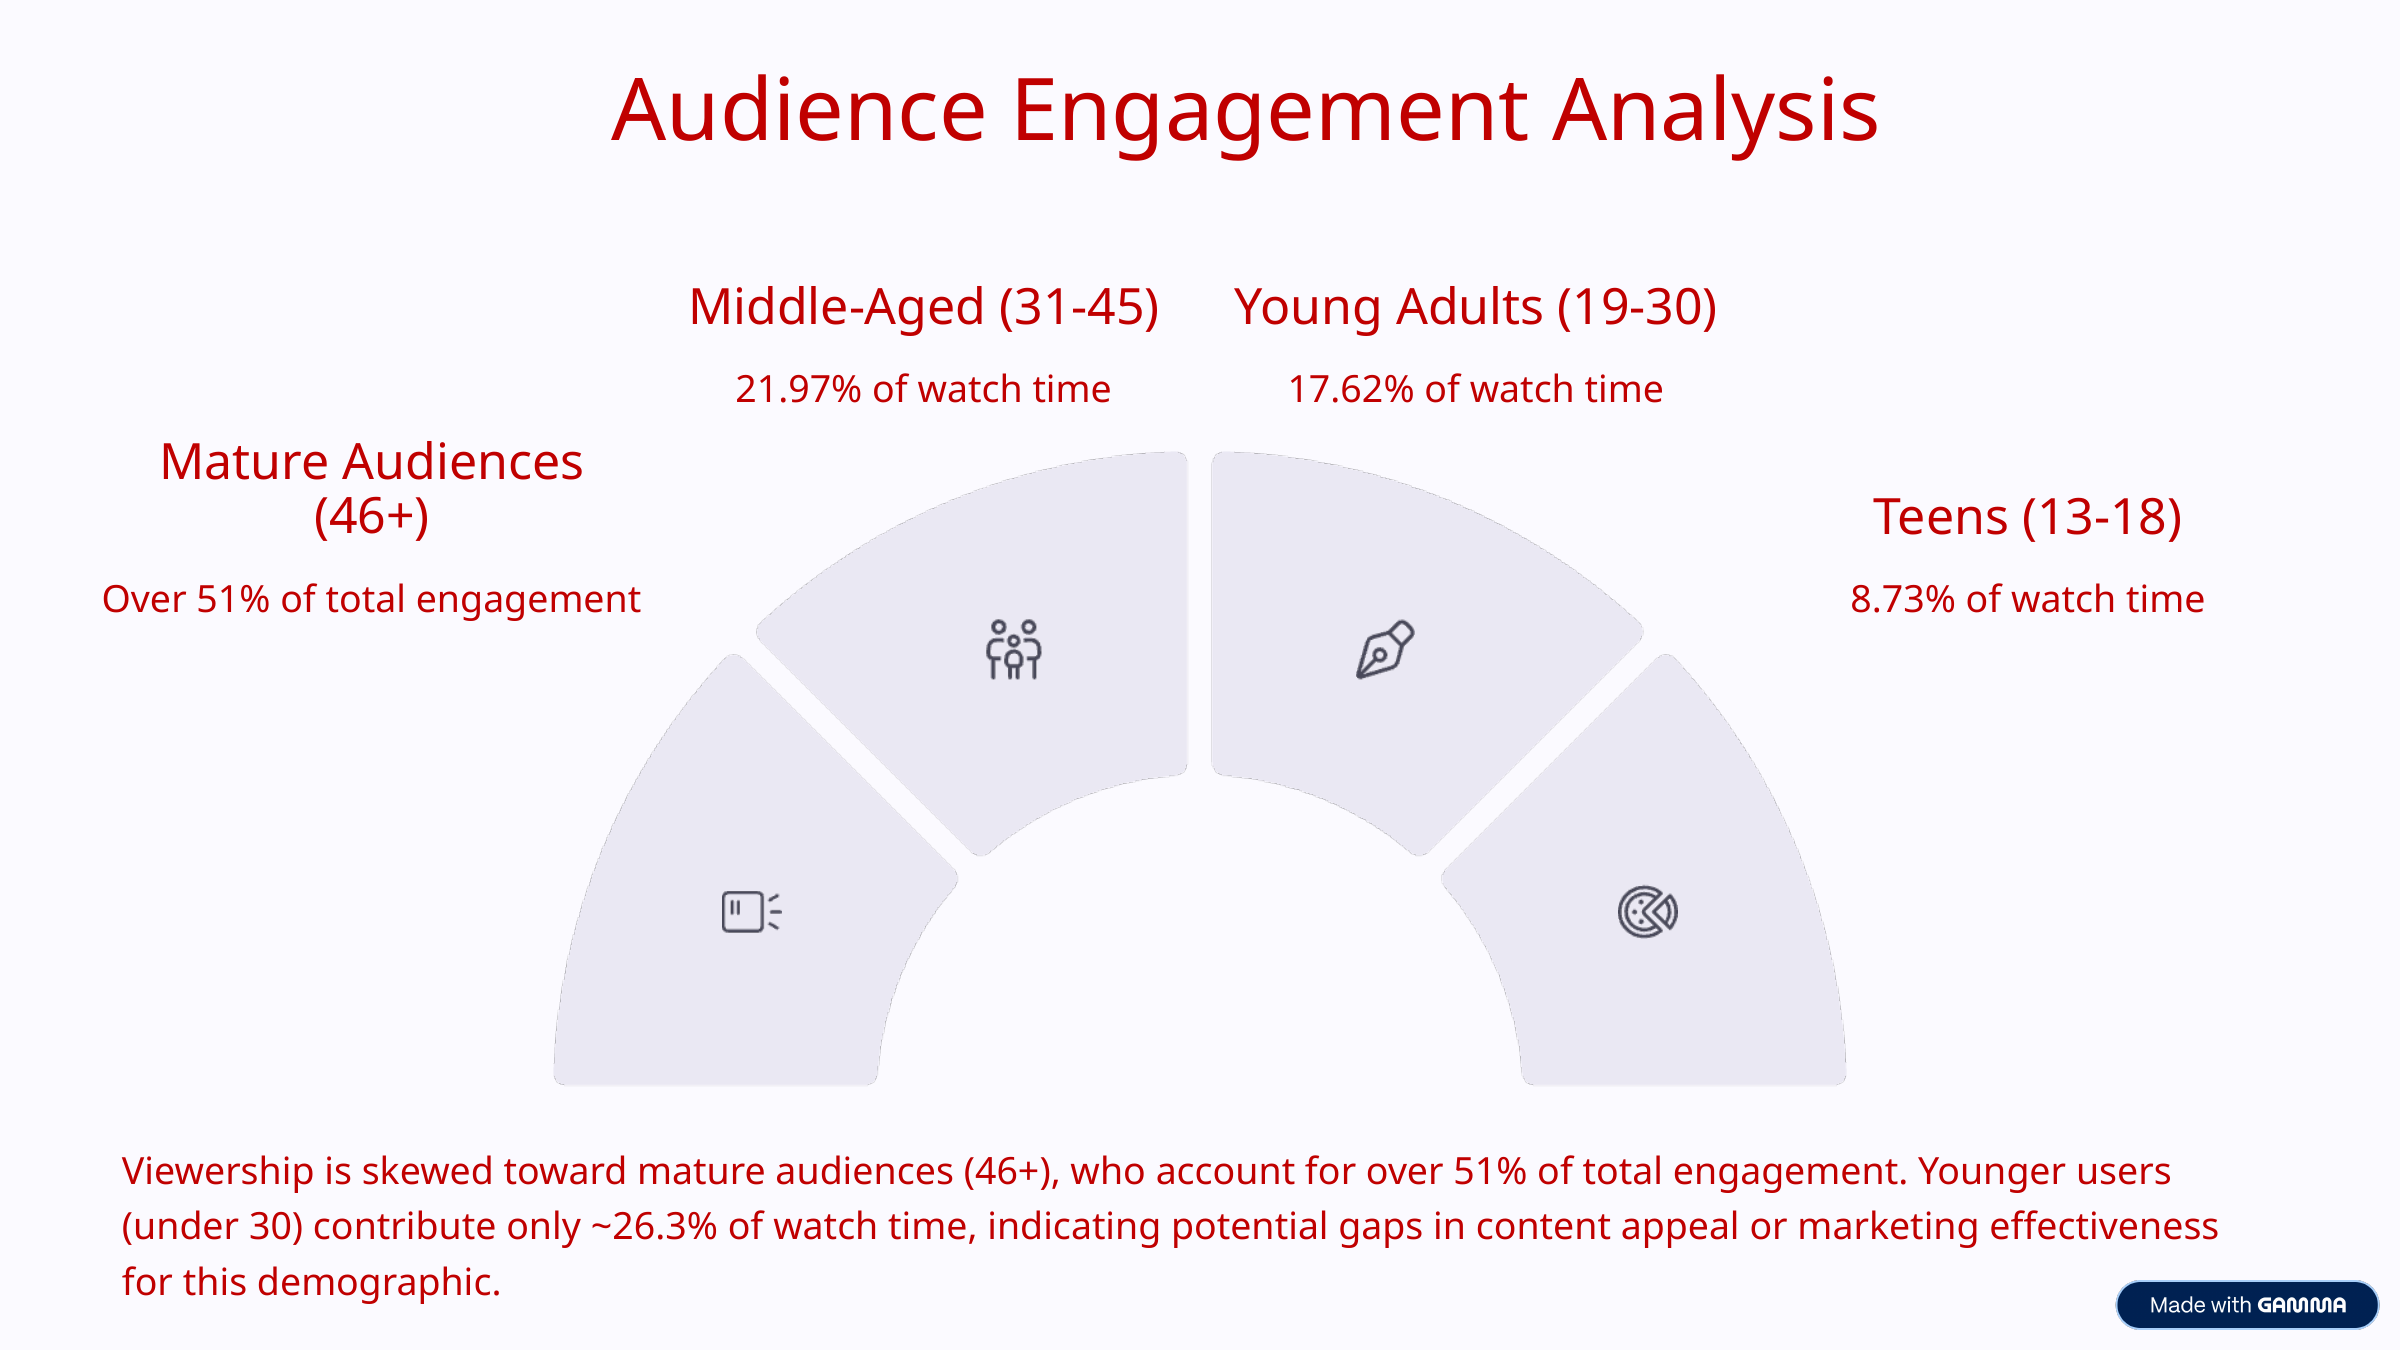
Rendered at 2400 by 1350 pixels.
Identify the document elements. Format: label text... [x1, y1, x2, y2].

text_box Mature Audiences (46+) [121, 435, 622, 545]
text_box 21.97% of watch time [698, 355, 1150, 411]
text_box Viewership is skewed toward mature audiences (46+), who account for over 51% of total engagement. Younger users (under 30) contribute only ~26.3% of watch time, indicating potential gaps in content appeal or marketing effectiveness for this demographic. [121, 1136, 553, 1249]
text_box Teens (13-18) [1864, 489, 2192, 545]
text_box Young Adults (19-30) [1246, 279, 1706, 335]
picture [553, 450, 1847, 1350]
picture [2106, 1271, 2389, 1339]
text_box Audience Engagement Analysis [550, 49, 1943, 158]
text_box 8.73% of watch time [1864, 565, 2192, 621]
text_box Middle-Aged (31-45) [698, 279, 1150, 335]
text_box Over 51% of total engagement [121, 565, 553, 621]
text_box 17.62% of watch time [1246, 355, 1706, 411]
text_box Viewership is skewed toward mature audiences (46+), who account for over 51% of total engagement. Younger users (under 30) contribute only ~26.3% of watch time, indicating potential gaps in content appeal or marketing effectiveness for this demographic. [1847, 1136, 2279, 1249]
